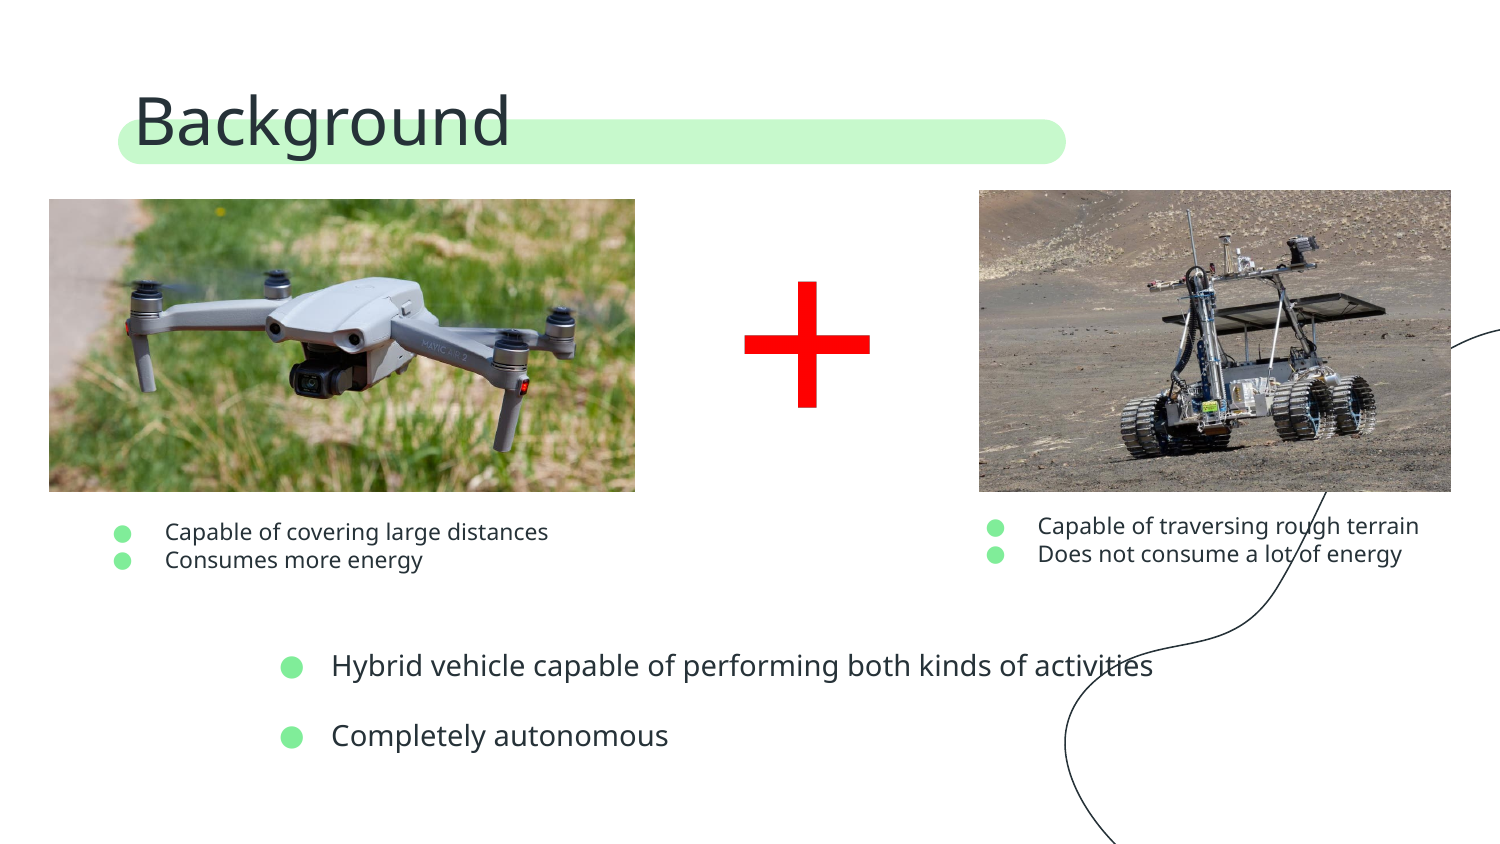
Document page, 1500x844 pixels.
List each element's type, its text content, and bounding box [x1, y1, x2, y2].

list Capable of traversing rough terrain Does not consume a lot of energy [947, 496, 1483, 598]
picture [49, 198, 635, 492]
title Background [118, 63, 1382, 165]
picture [731, 269, 883, 420]
text_box Capable of covering large distances Consumes more energy [74, 502, 610, 579]
picture [979, 190, 1451, 492]
text_box Hybrid vehicle capable of performing both kinds of activities Completely autonomous [241, 597, 1259, 844]
